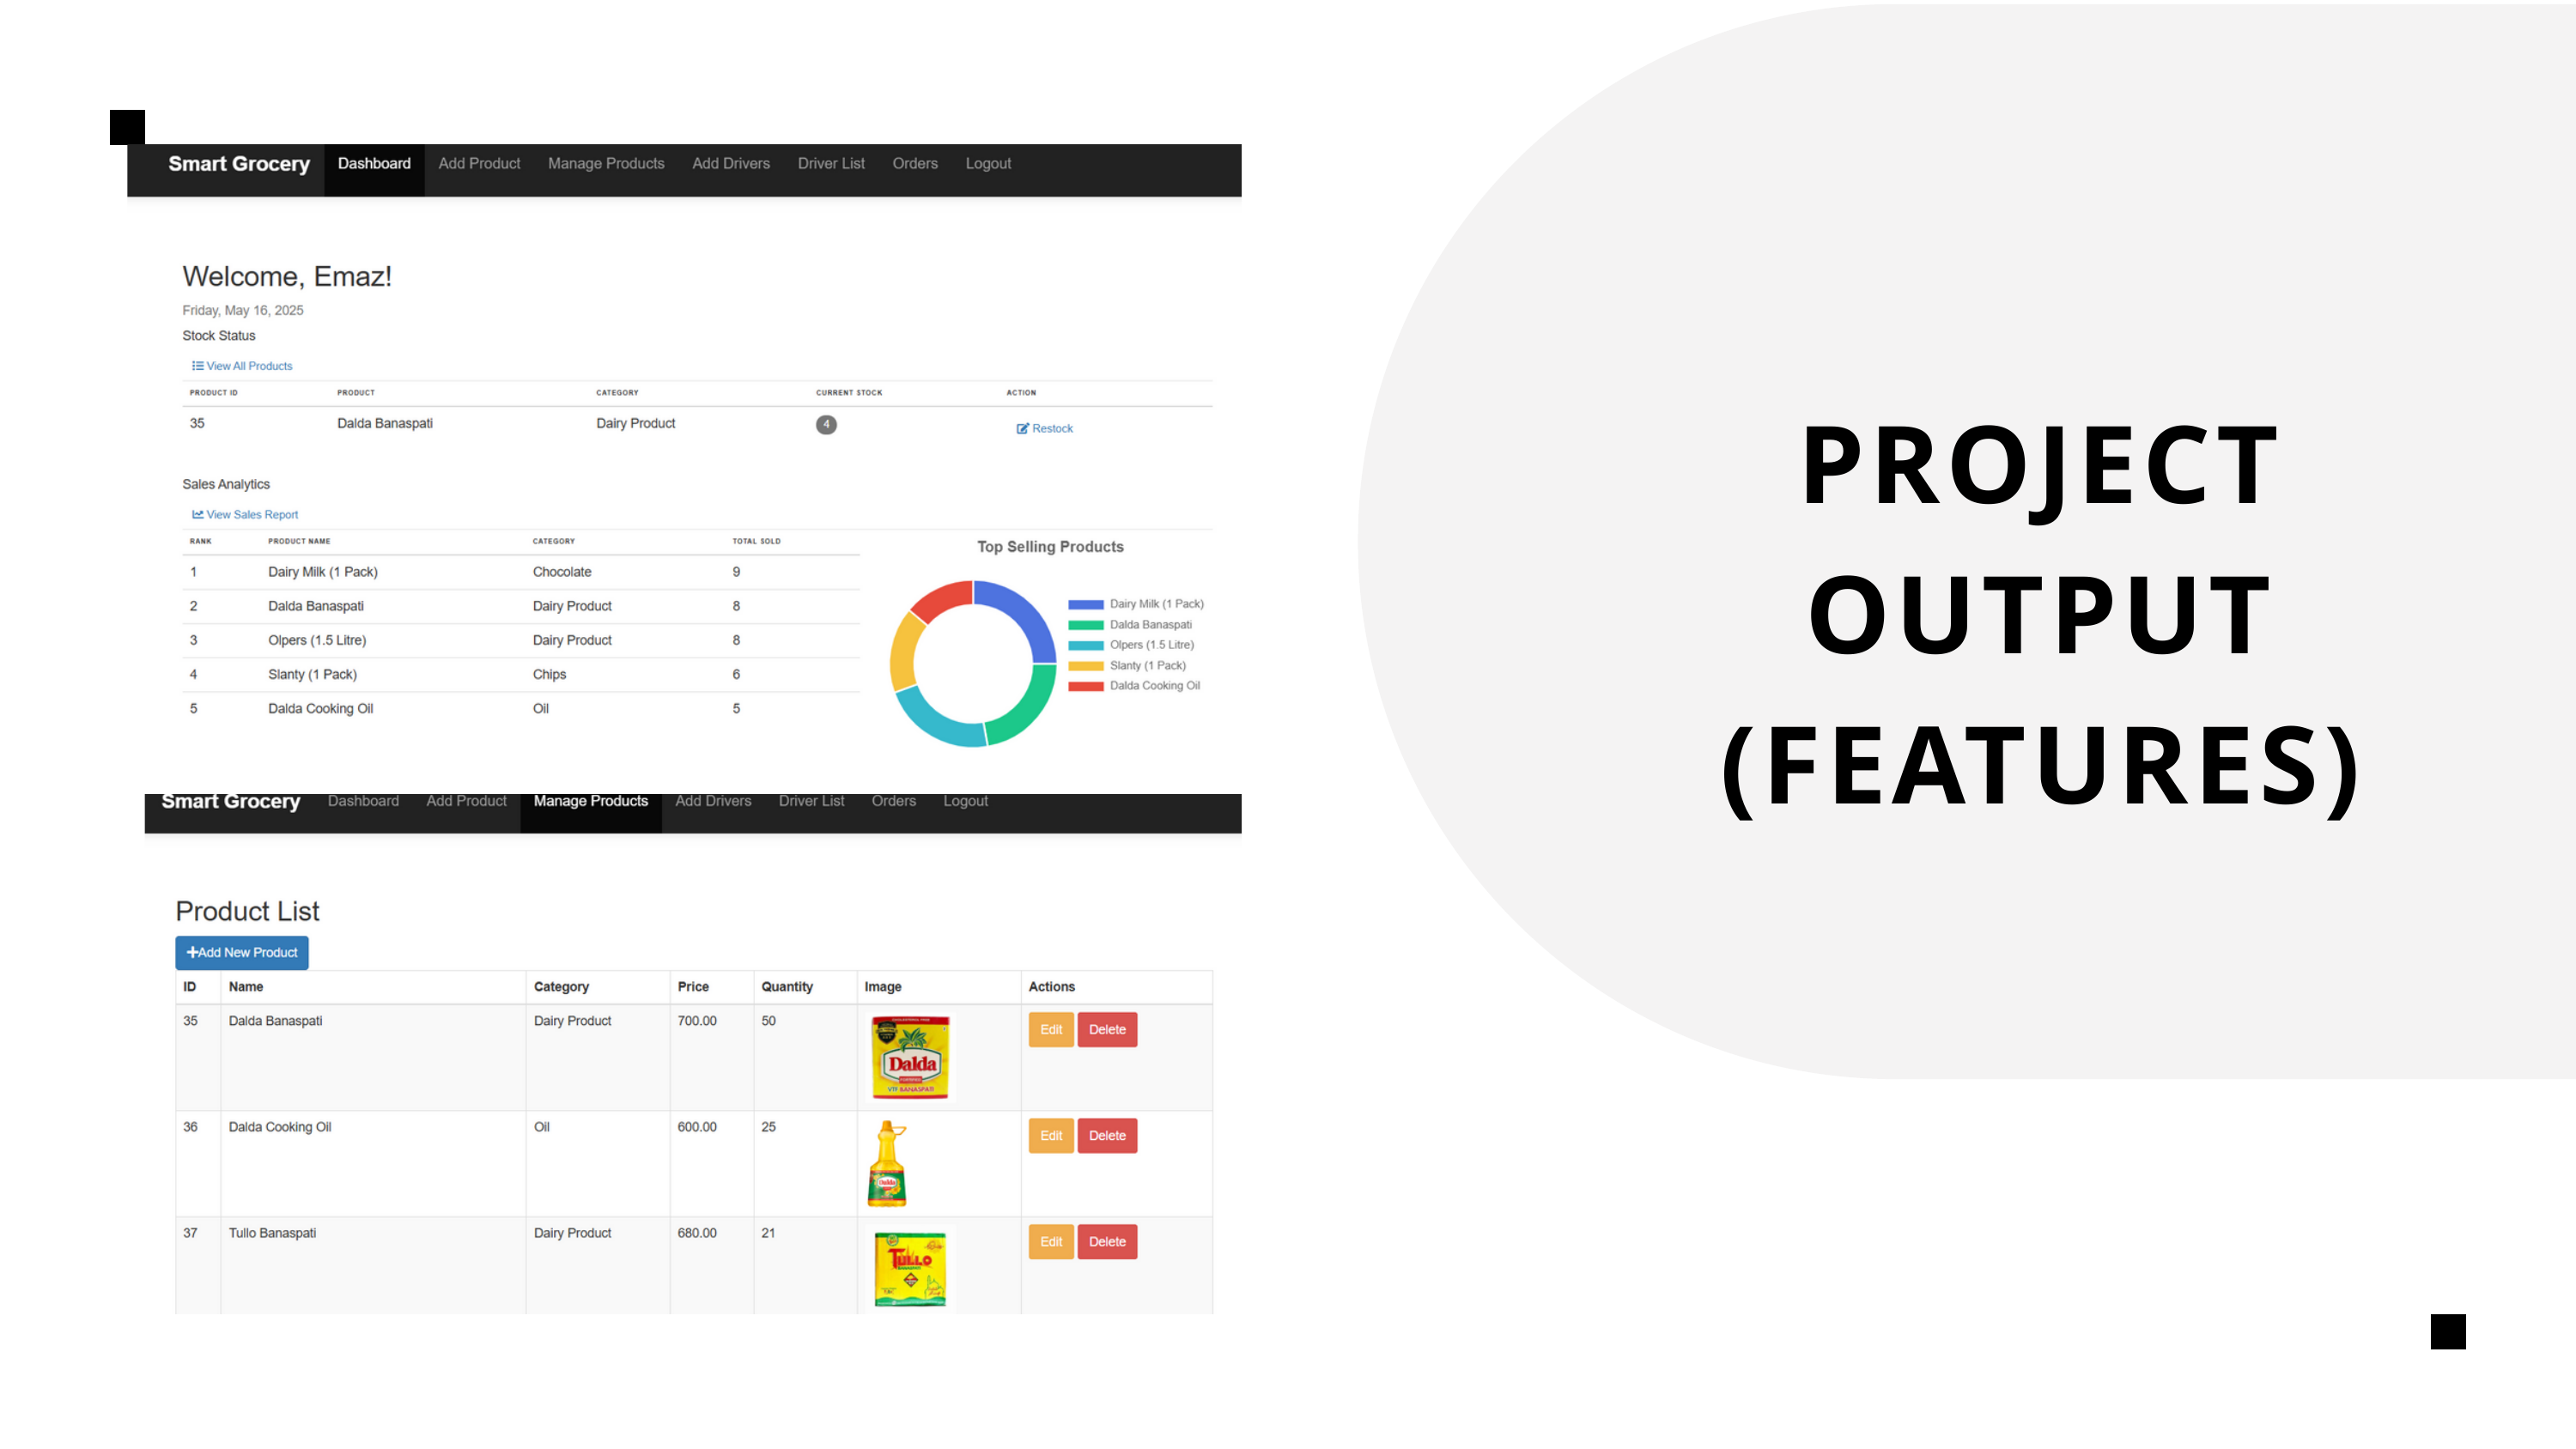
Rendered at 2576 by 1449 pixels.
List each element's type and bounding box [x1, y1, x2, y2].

text_box [109, 109, 145, 145]
text_box [2430, 1313, 2467, 1349]
text_box [1358, 3, 2576, 1080]
text_box [144, 794, 1242, 1315]
text_box [127, 144, 1242, 762]
